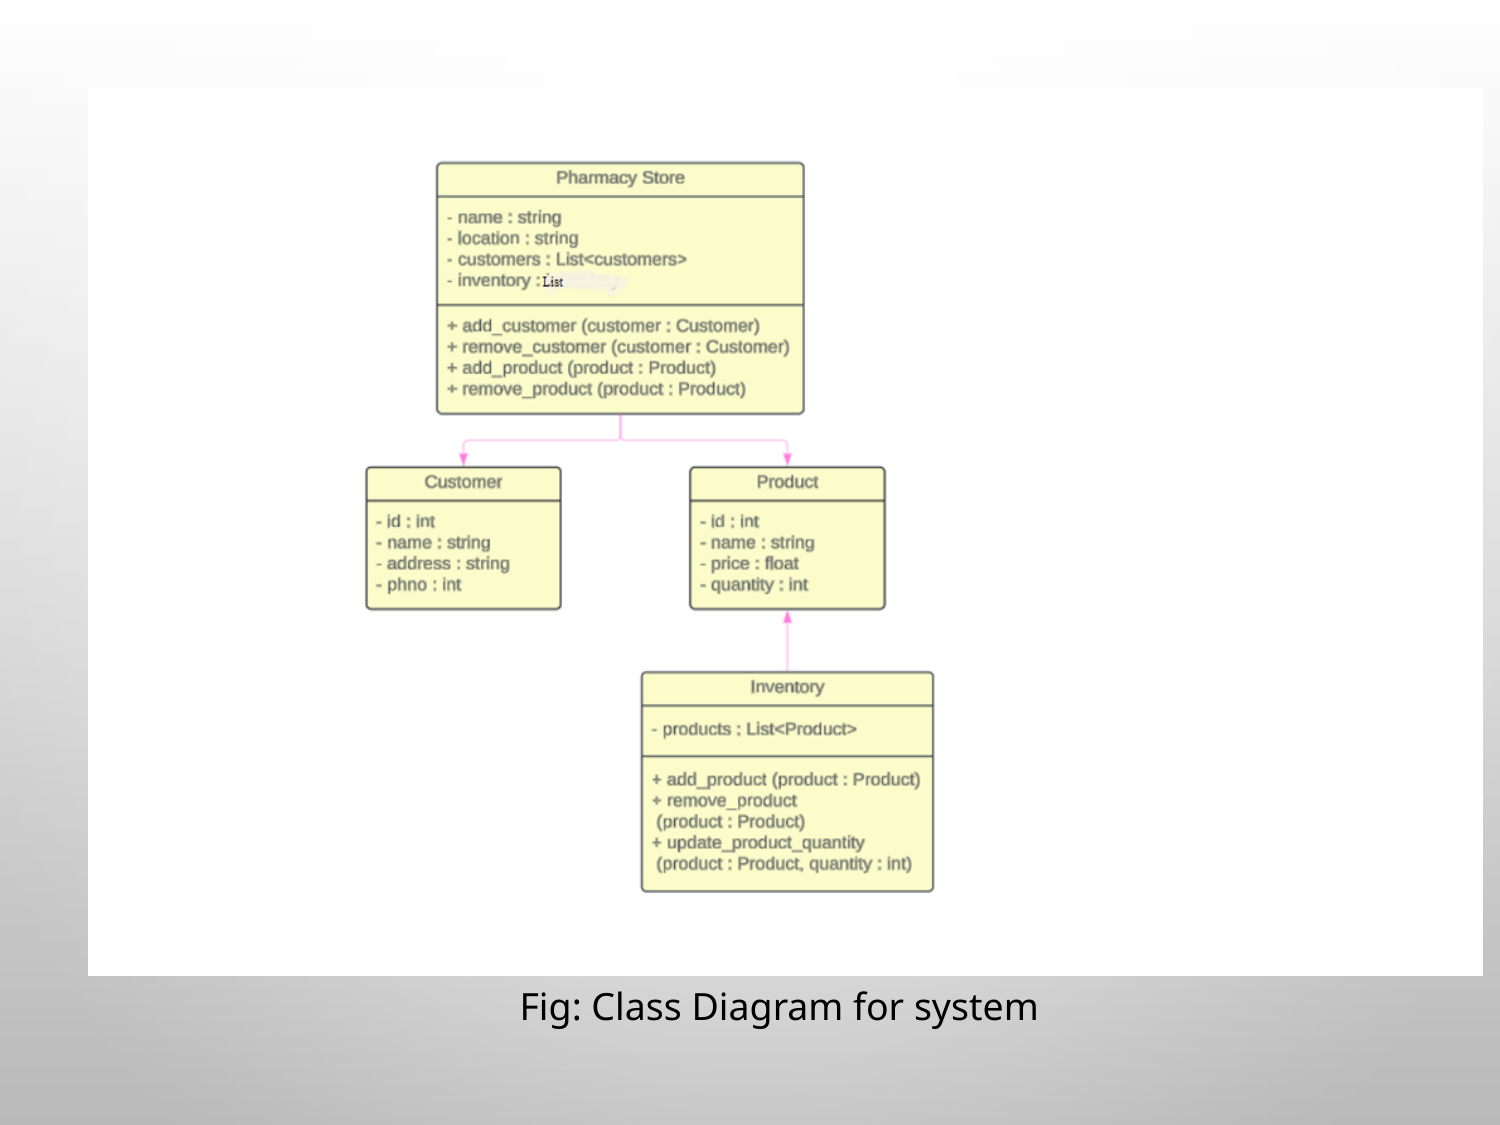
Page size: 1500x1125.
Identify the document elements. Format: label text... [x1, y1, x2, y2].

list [88, 88, 1483, 977]
text_box Fig: Class Diagram for system [112, 985, 1447, 1036]
picture [0, 0, 1500, 1125]
